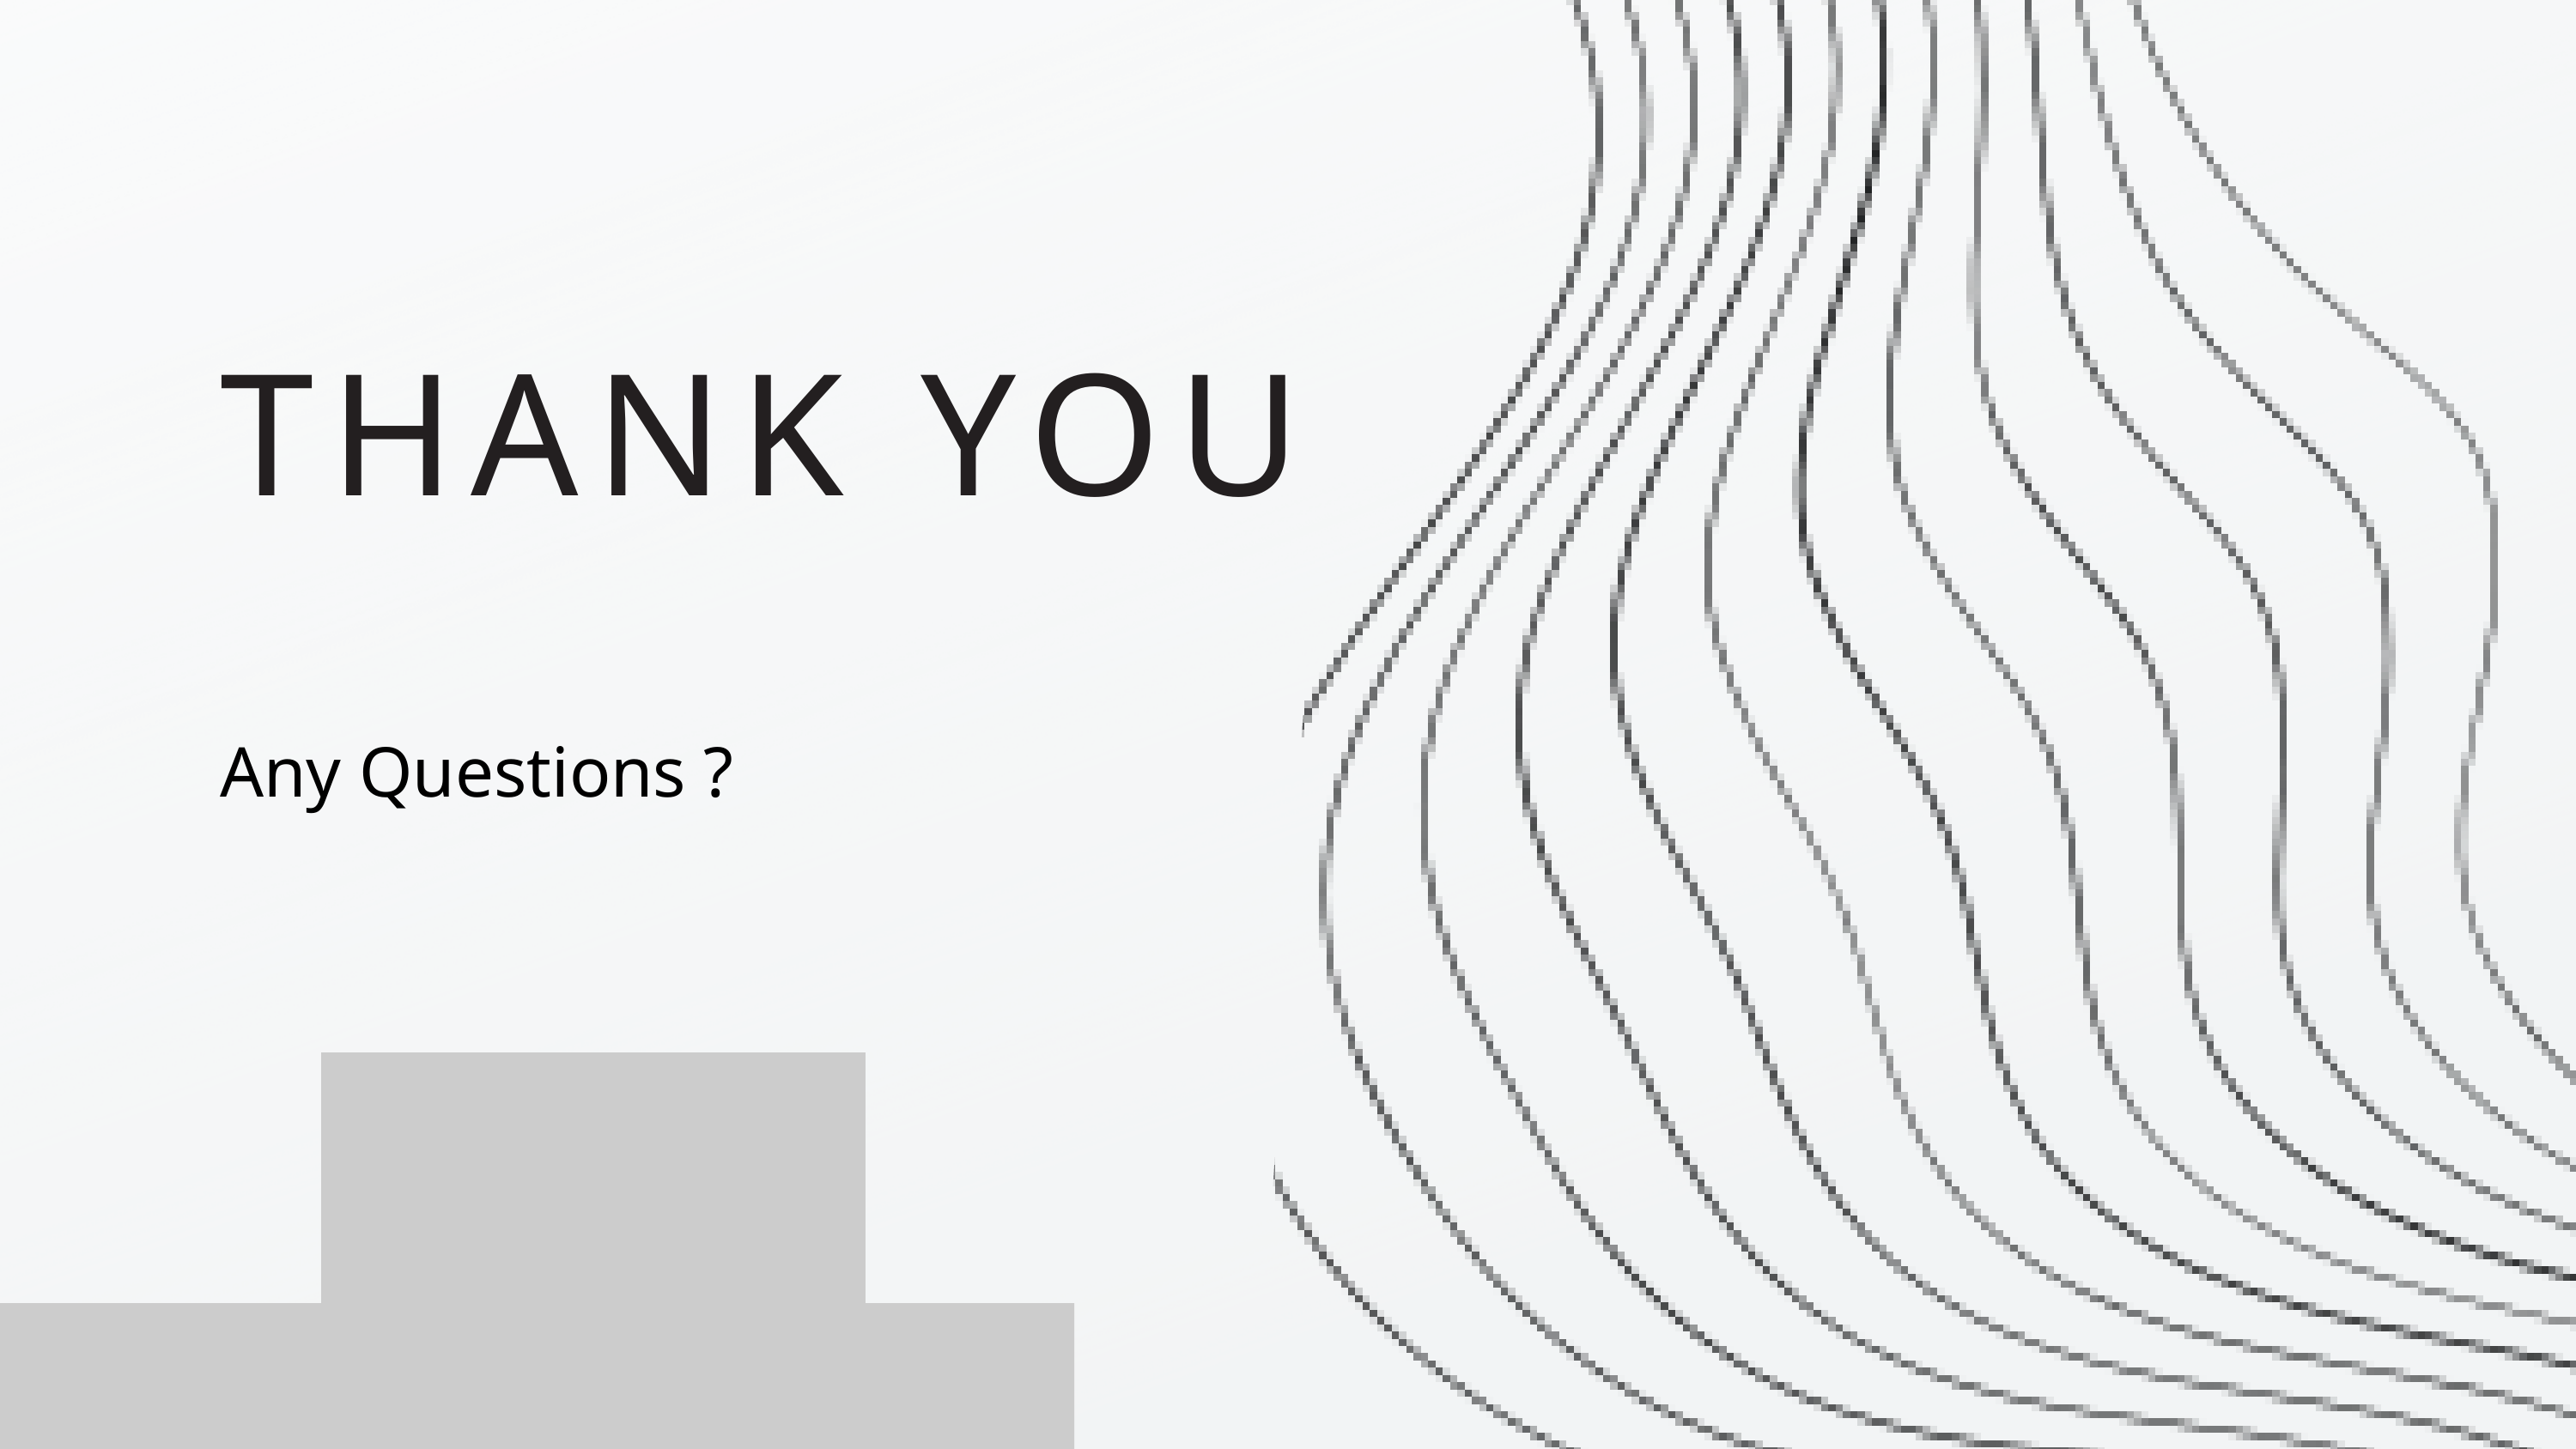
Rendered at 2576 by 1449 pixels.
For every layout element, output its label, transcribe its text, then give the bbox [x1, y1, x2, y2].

text_box [0, 0, 1348, 1449]
text_box THANK YOU [220, 296, 1361, 530]
text_box Any Questions ? [220, 714, 1075, 811]
text_box [0, 1052, 1075, 1449]
text_box [1255, 0, 2576, 1449]
